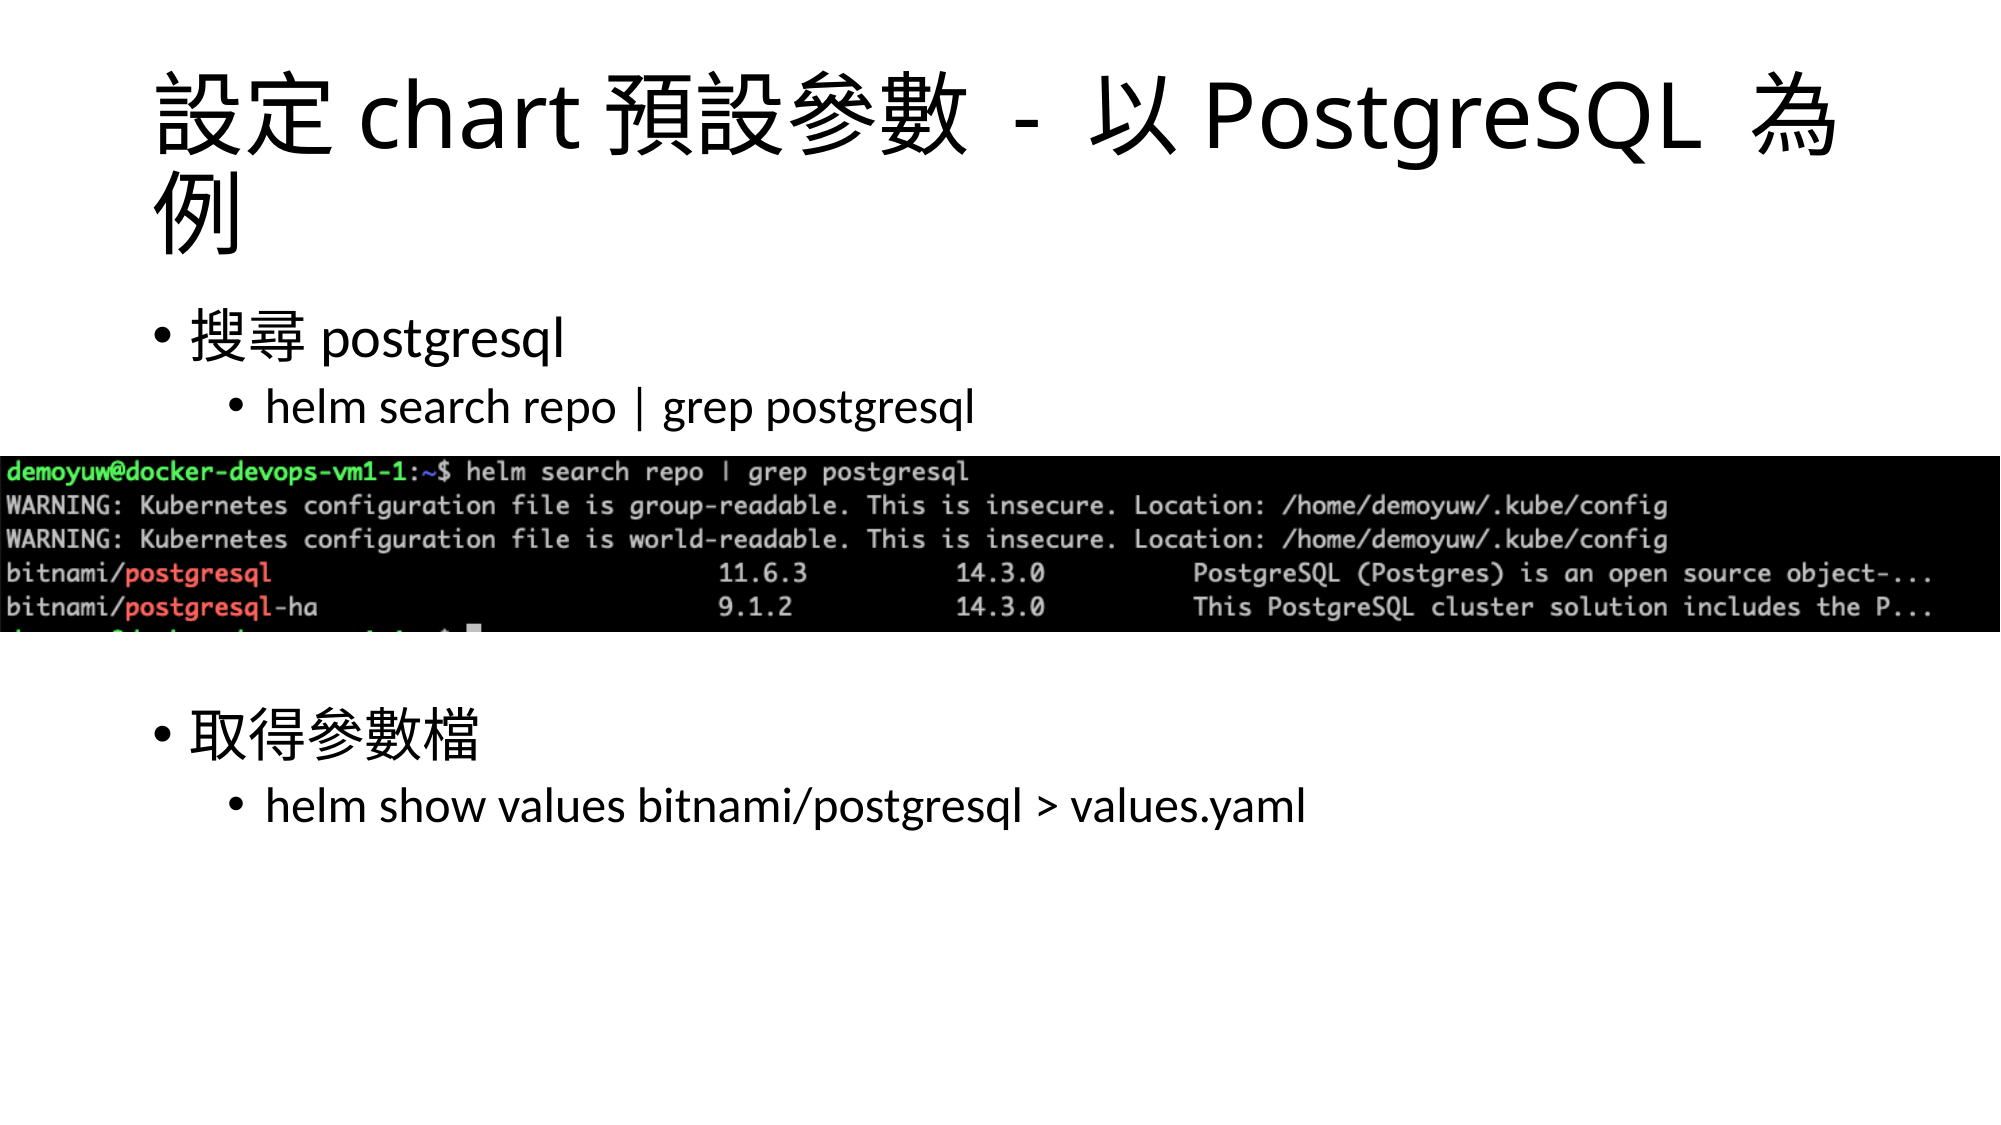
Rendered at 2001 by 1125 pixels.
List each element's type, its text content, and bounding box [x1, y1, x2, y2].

picture [0, 456, 2000, 632]
list 搜尋postgresql helm search repo | grep postgresql 取得參數檔 helm show values bitnami/postgresql > values.yaml [137, 299, 1863, 456]
list 搜尋postgresql helm search repo | grep postgresql 取得參數檔 helm show values bitnami/postgresql > values.yaml [137, 632, 1863, 1014]
title 設定chart預設參數 - 以PostgreSQL 為例 [137, 59, 1863, 278]
